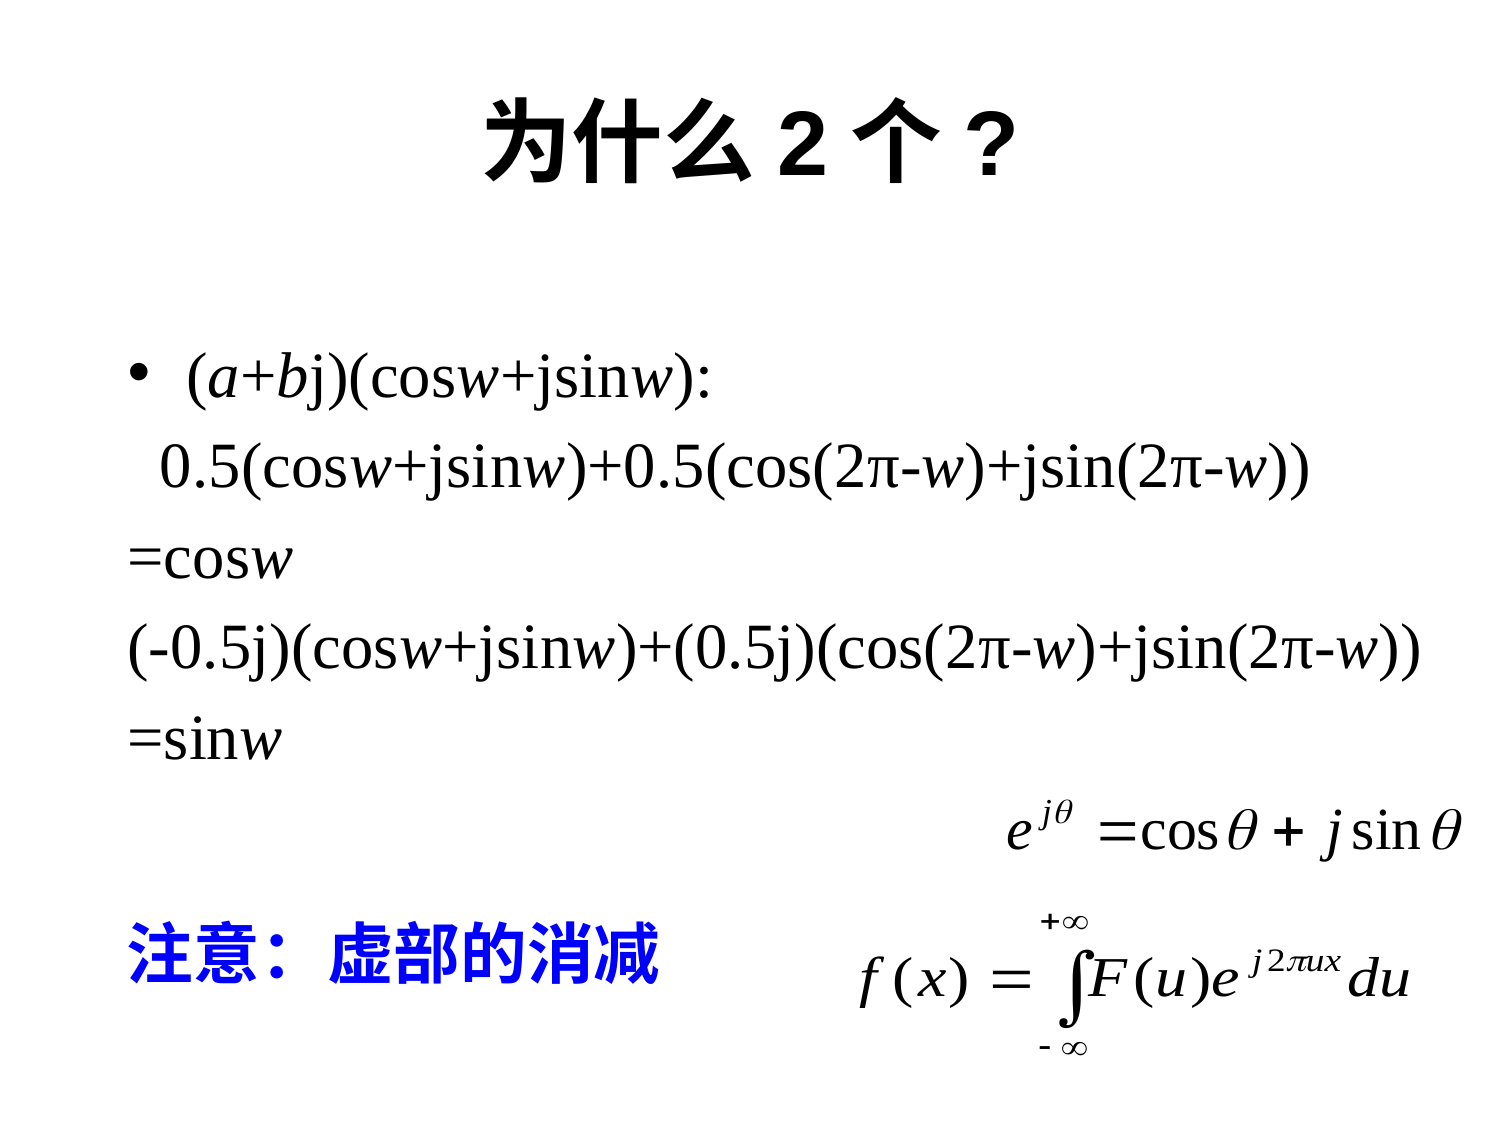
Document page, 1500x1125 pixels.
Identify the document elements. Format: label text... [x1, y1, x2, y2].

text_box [997, 784, 1478, 876]
title 为什么2个? [75, 45, 1425, 233]
text_box 注意：虚部的消减 [112, 904, 680, 1000]
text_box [837, 892, 1424, 1067]
list (a+bj)(cosw+jsinw): 0.5(cosw+jsinw)+0.5(cos(2π-w)+jsin(2π-w)) =cosw (-0.5j)(cosw+jsinw)+(0.5j)(cos(2π-w)+jsin(2π-w)) =sinw [112, 324, 1447, 811]
